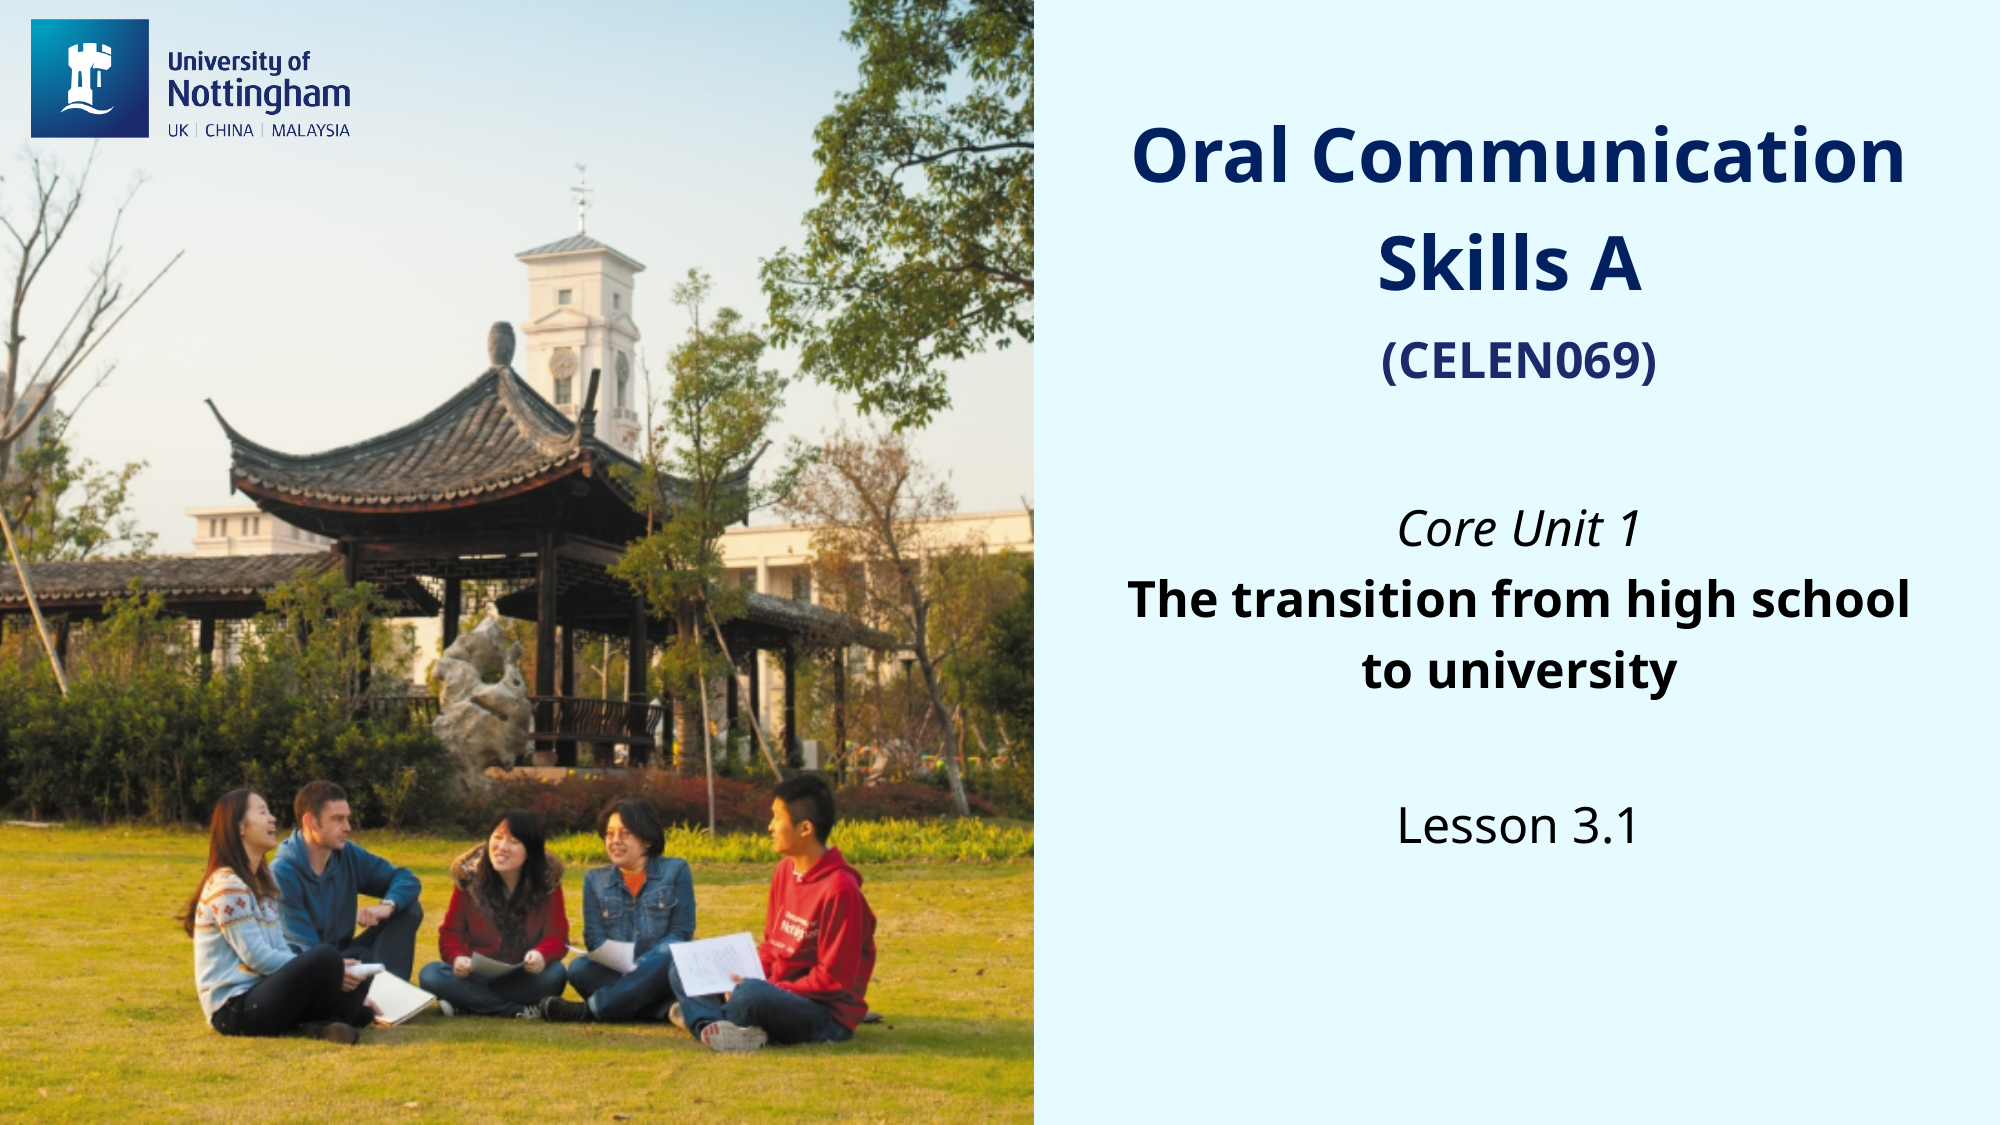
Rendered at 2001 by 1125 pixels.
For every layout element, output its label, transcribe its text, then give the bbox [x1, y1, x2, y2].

picture [0, 0, 1034, 1125]
text_box Oral Communication Skills A (CELEN069) Core Unit 1 The transition from high school to university Lesson 3.1 [1106, 83, 1934, 861]
